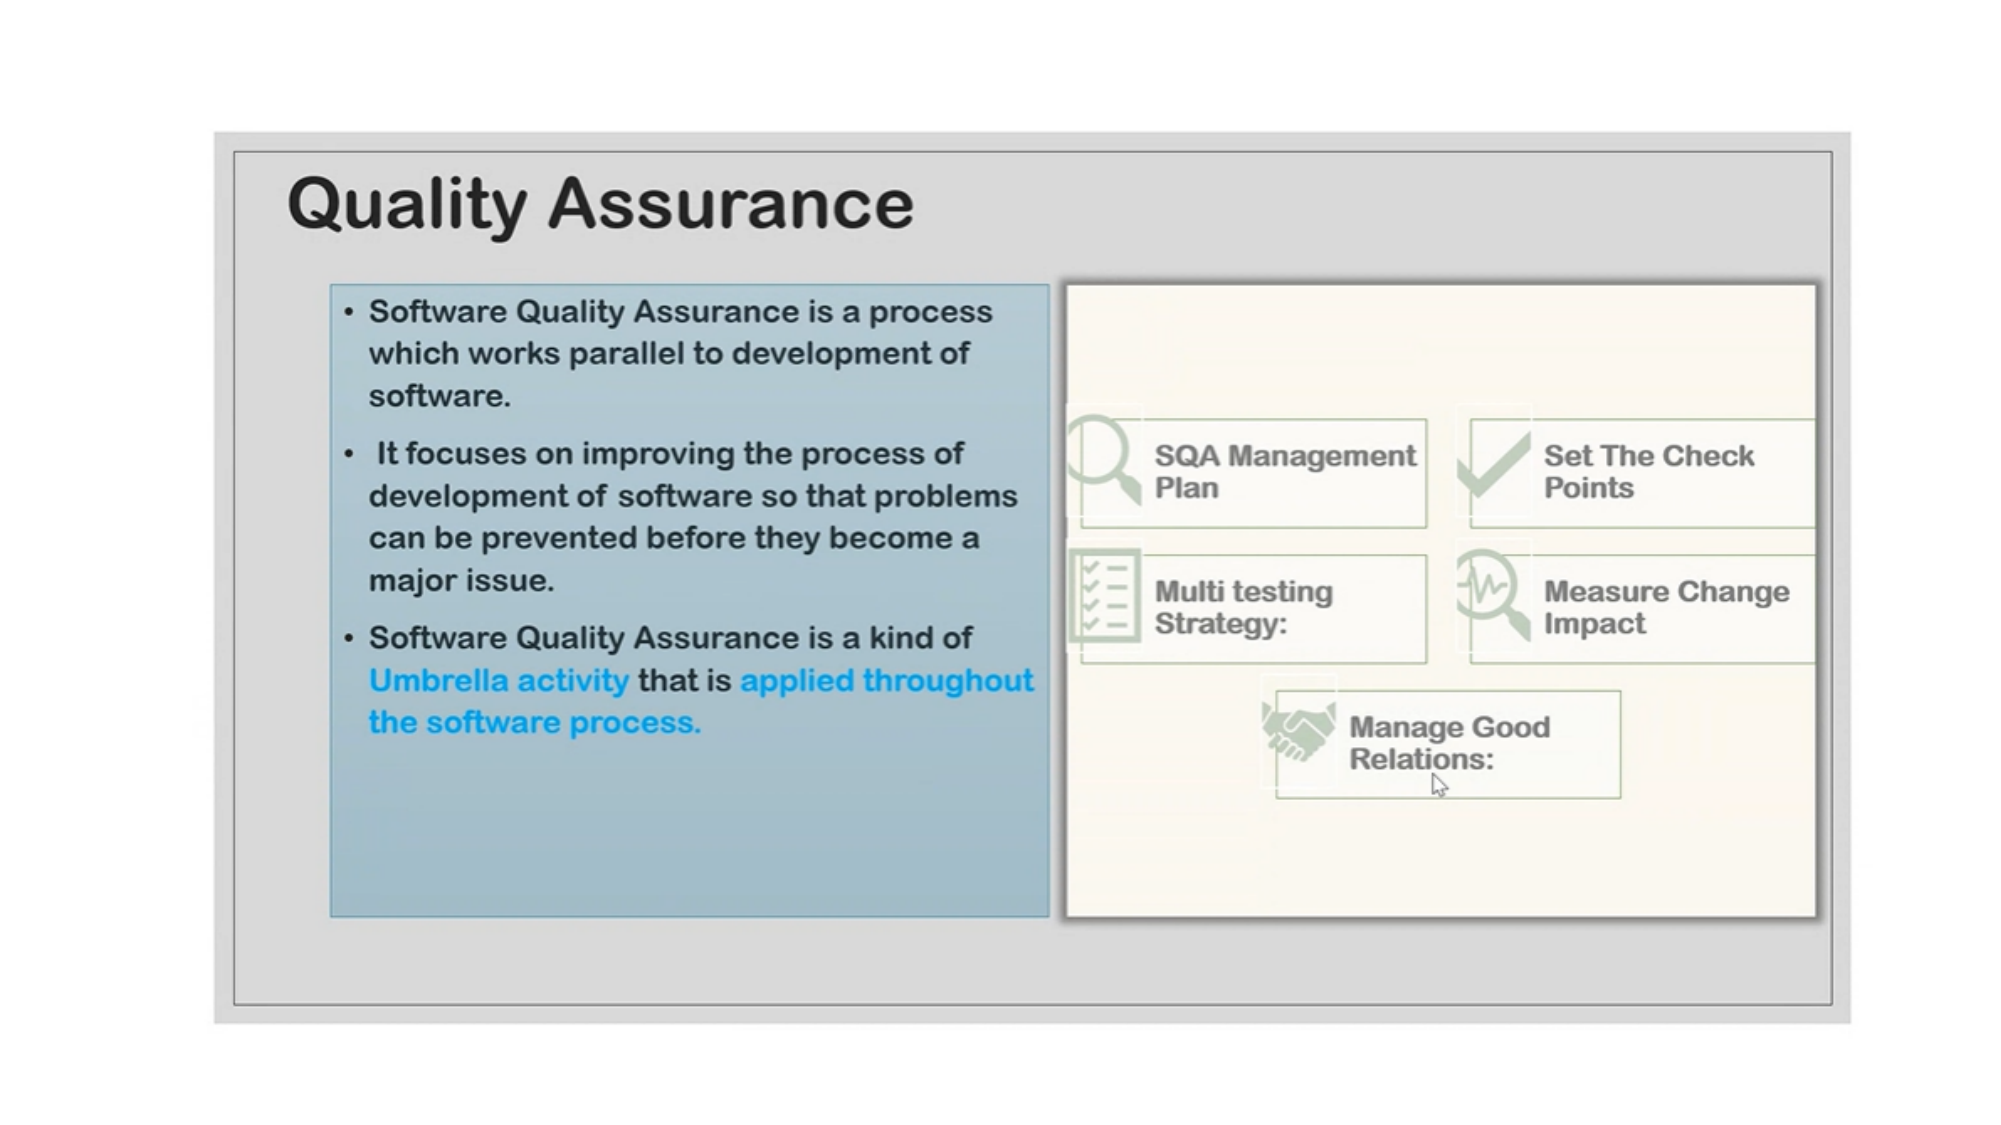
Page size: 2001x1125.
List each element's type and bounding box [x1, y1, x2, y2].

picture [185, 106, 1874, 1053]
